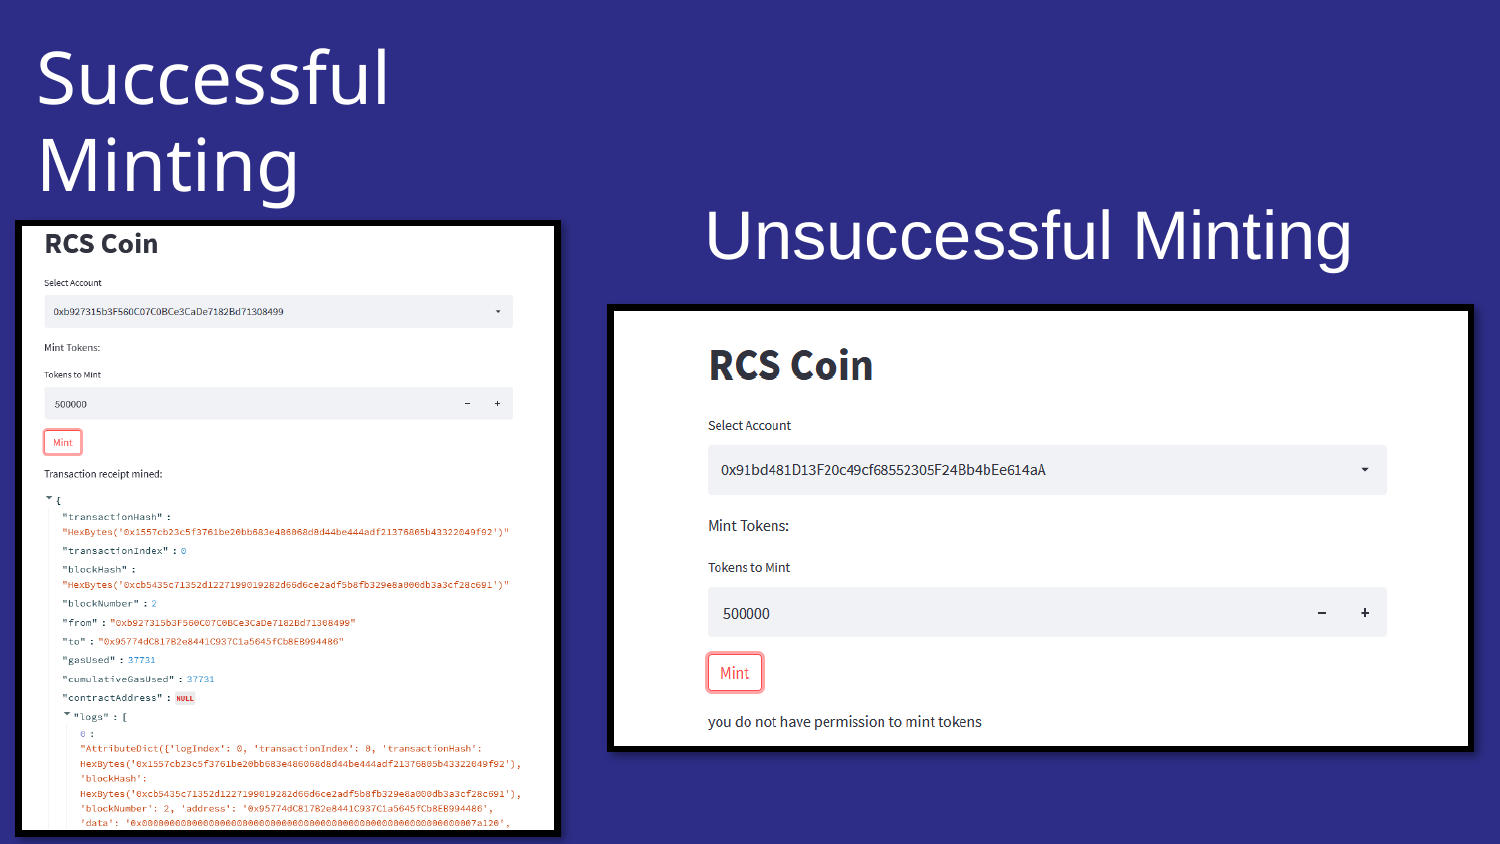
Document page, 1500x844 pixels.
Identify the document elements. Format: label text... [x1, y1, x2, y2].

title Successful Minting [21, 16, 653, 180]
text_box Unsuccessful Minting [693, 155, 1397, 308]
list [613, 310, 1469, 746]
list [21, 225, 555, 831]
